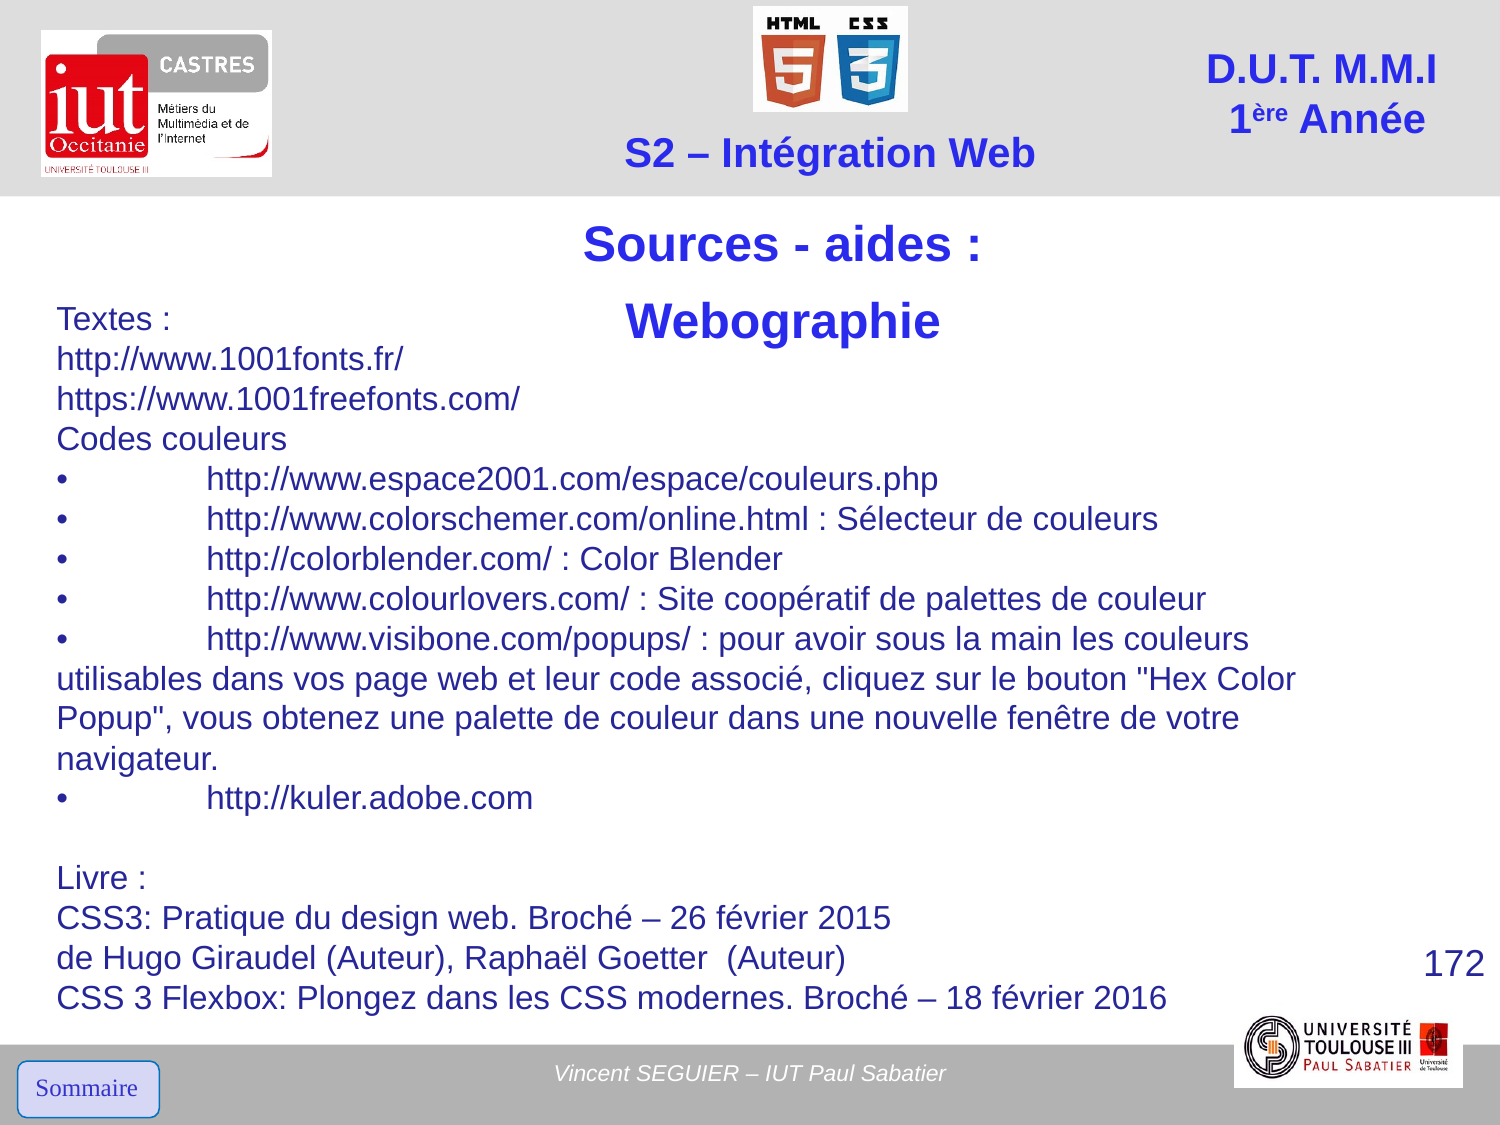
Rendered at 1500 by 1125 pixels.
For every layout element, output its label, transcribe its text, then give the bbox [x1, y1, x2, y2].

picture [41, 30, 272, 177]
text_box 172 [1377, 884, 1500, 1039]
text_box Sources - aides : [567, 204, 999, 279]
picture [753, 6, 908, 112]
text_box Textes : http://www.1001fonts.fr/ https://www.1001freefonts.com/ Codes couleurs • http://www.espace2001.com/espace/couleurs.php • http://www.colorschemer.com/online.html : Sélecteur de couleurs • http://colorblender.com/ : Color Blender • http://www.colourlovers.com/ : Site coopératif de palettes de couleur • http://www.visibone.com/popups/ : pour avoir sous la main les couleurs utilisables dans vos page web et leur code associé, cliquez sur le bouton "Hex Color Popup", vous obtenez une palette de couleur dans une nouvelle fenêtre de votre navigateur. • http://kuler.adobe.com Livre : CSS3: Pratique du design web. Broché – 26 février 2015 de Hugo Giraudel (Auteur), Raphaël Goetter (Auteur) CSS 3 Flexbox: Plongez dans les CSS modernes. Broché – 18 février 2016 [41, 290, 1377, 1104]
text_box Webographie [610, 280, 956, 356]
picture [1377, 1039, 1463, 1088]
